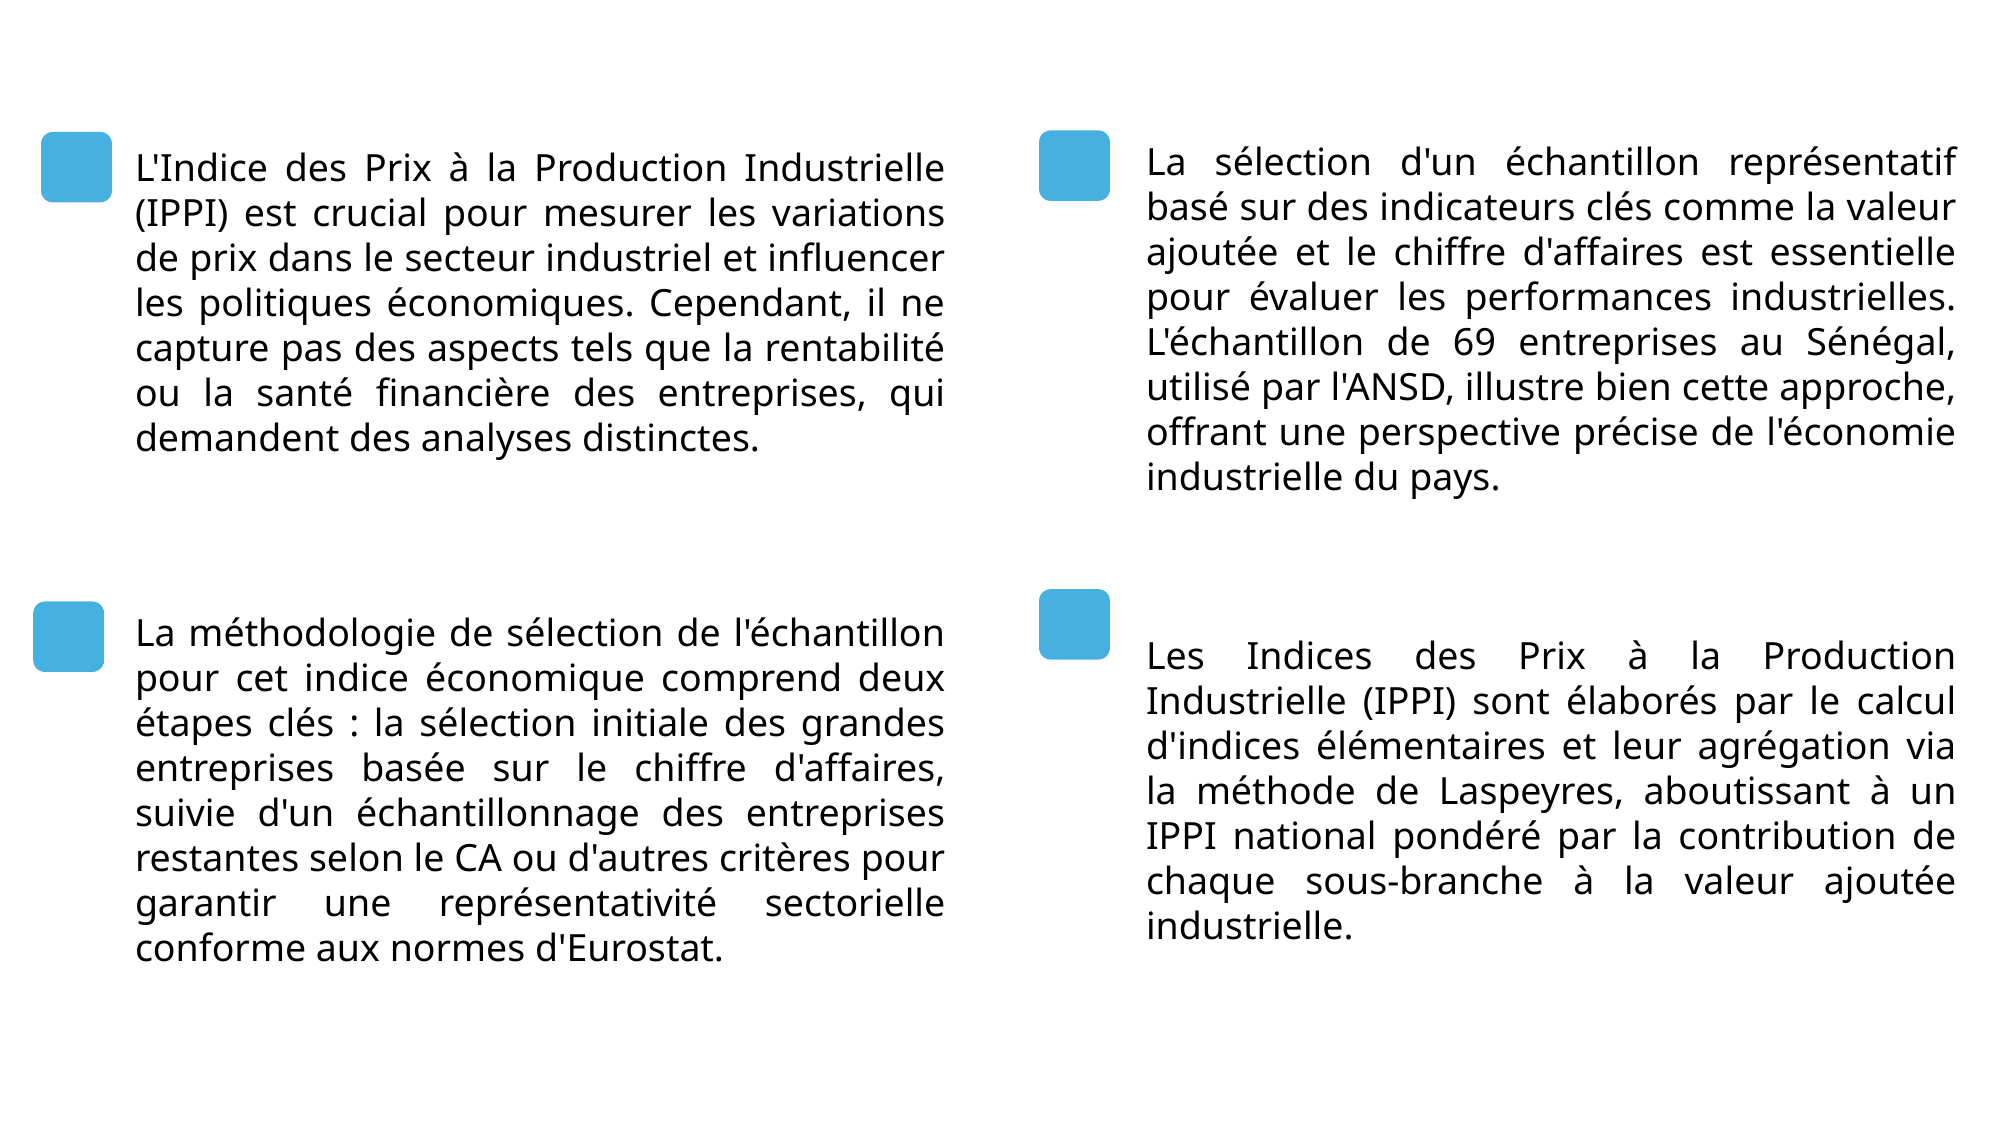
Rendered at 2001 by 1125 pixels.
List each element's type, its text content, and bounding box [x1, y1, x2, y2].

text_box L'Indice des Prix à la Production Industrielle (IPPI) est crucial pour mesurer les variations de prix dans le secteur industriel et influencer les politiques économiques. Cependant, il ne capture pas des aspects tels que la rentabilité ou la santé financière des entreprises, qui demandent des analyses distinctes. [120, 136, 961, 467]
text_box [31, 599, 106, 674]
text_box La sélection d'un échantillon représentatif basé sur des indicateurs clés comme la valeur ajoutée et le chiffre d'affaires est essentielle pour évaluer les performances industrielles. L'échantillon de 69 entreprises au Sénégal, utilisé par l'ANSD, illustre bien cette approche, offrant une perspective précise de l'économie industrielle du pays. [1131, 130, 1972, 506]
text_box [1037, 587, 1112, 662]
text_box [1037, 128, 1112, 203]
text_box Les Indices des Prix à la Production Industrielle (IPPI) sont élaborés par le calcul d'indices élémentaires et leur agrégation via la méthode de Laspeyres, aboutissant à un IPPI national pondéré par la contribution de chaque sous-branche à la valeur ajoutée industrielle. [1131, 624, 1972, 955]
text_box [39, 130, 114, 205]
text_box La méthodologie de sélection de l'échantillon pour cet indice économique comprend deux étapes clés : la sélection initiale des grandes entreprises basée sur le chiffre d'affaires, suivie d'un échantillonnage des entreprises restantes selon le CA ou d'autres critères pour garantir une représentativité sectorielle conforme aux normes d'Eurostat. [120, 601, 961, 1022]
